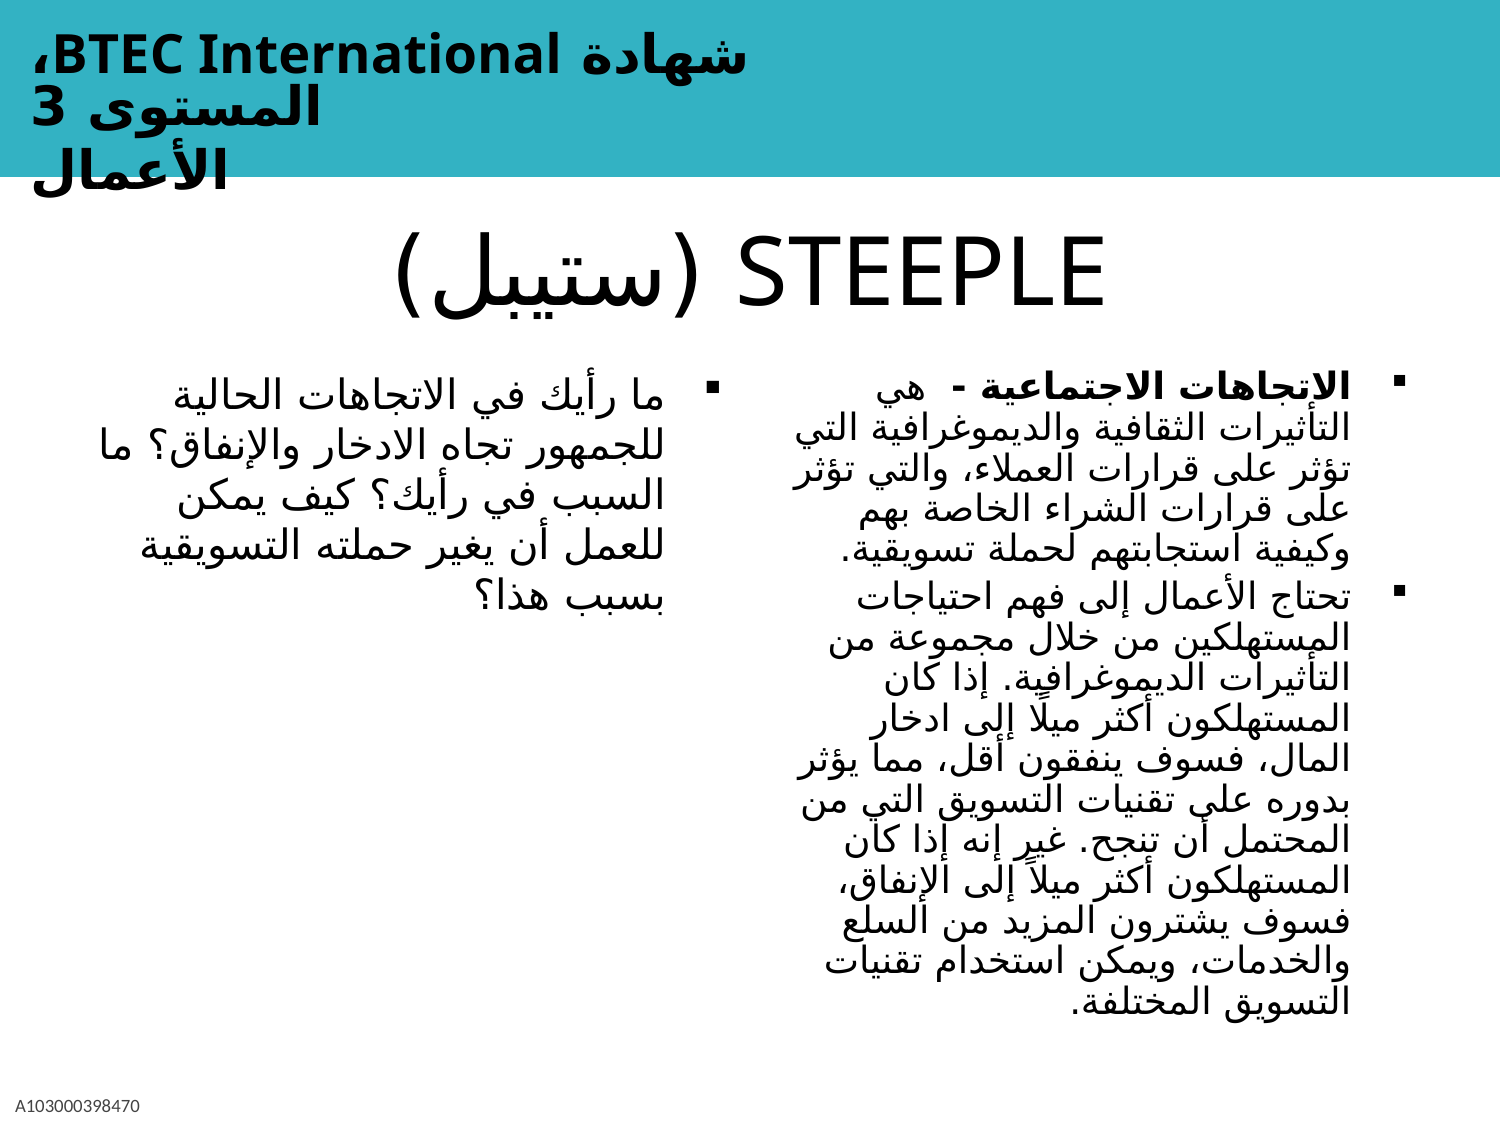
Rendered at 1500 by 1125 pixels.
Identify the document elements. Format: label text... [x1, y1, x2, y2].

list الاتجاهات الاجتماعية - هي التأثيرات الثقافية والديموغرافية التي تؤثر على قرارات العملاء، والتي تؤثر على قرارات الشراء الخاصة بهم وكيفية استجابتهم لحملة تسويقية. تحتاج الأعمال إلى فهم احتياجات المستهلكين من خلال مجموعة من التأثيرات الديموغرافية. إذا كان المستهلكون أكثر ميلًا إلى ادخار المال، فسوف ينفقون أقل، مما يؤثر بدوره على تقنيات التسويق التي من المحتمل أن تنجح. غير إنه إذا كان المستهلكون أكثر ميلاً إلى الإنفاق، فسوف يشترون المزيد من السلع والخدمات، ويمكن استخدام تقنيات التسويق المختلفة. [762, 360, 1424, 1021]
title STEEPLE (ستيبل) [75, 196, 1425, 338]
text_box ما رأيك في الاتجاهات الحالية للجمهور تجاه الادخار والإنفاق؟ ما السبب في رأيك؟ كيف يمكن للعمل أن يغير حملته التسويقية بسبب هذا؟ [76, 360, 738, 669]
text_box A103000398470 [0, 1088, 178, 1125]
picture [0, 0, 1500, 177]
